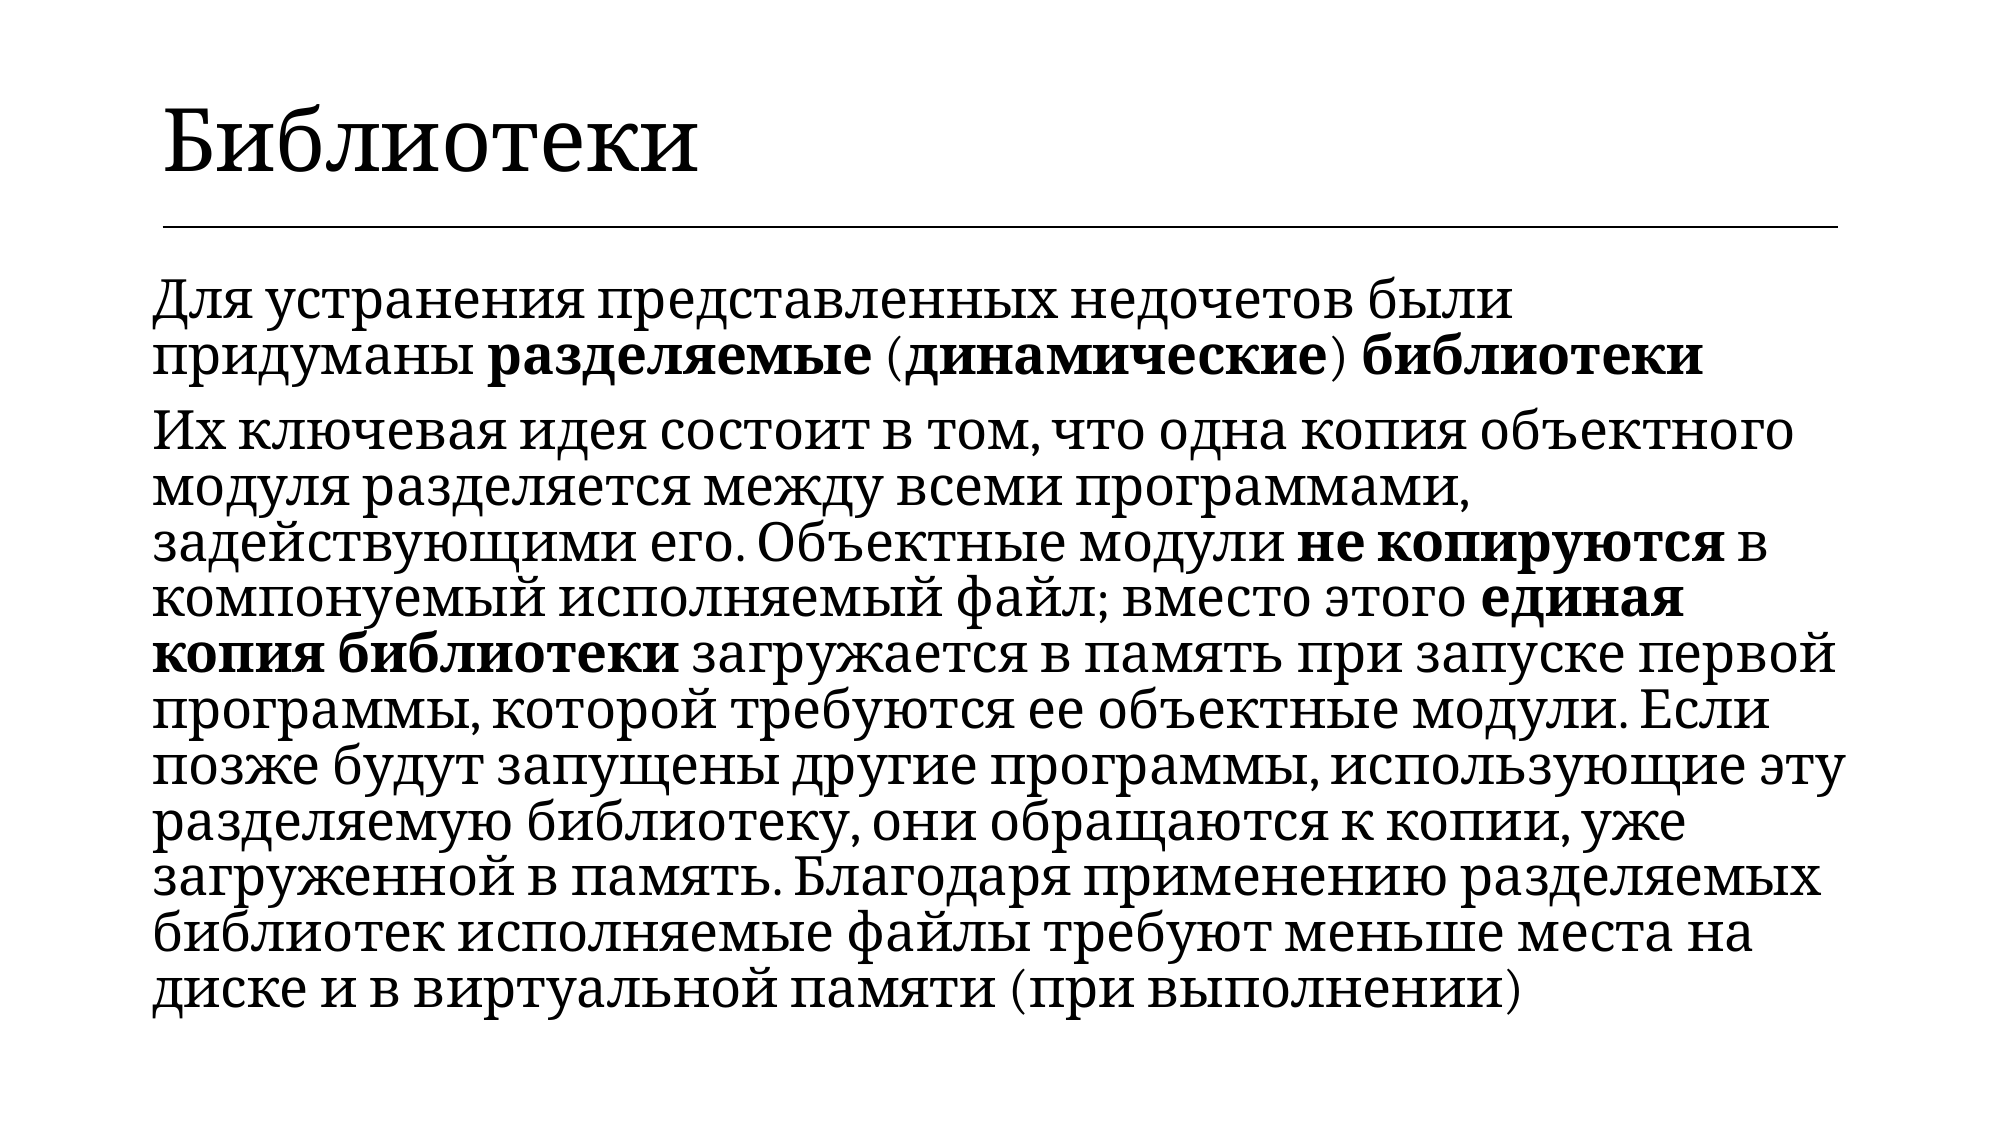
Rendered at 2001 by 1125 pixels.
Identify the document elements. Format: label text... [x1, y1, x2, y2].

list Для устранения представленных недочетов были придуманы разделяемые (динамические) библиотеки Их ключевая идея состоит в том, что одна копия объектного модуля разделяется между всеми программами, задействующими его. Объектные модули не копируются в компонуемый исполняемый файл; вместо этого единая копия библиотеки загружается в память при запуске первой программы, которой требуются ее объектные модули. Если позже будут запущены другие программы, использующие эту разделяемую библиотеку, они обращаются к копии, уже загруженной в память. Благодаря применению разделяемых библиотек исполняемые файлы требуют меньше места на диске и в виртуальной памяти (при выполнении) [137, 266, 1863, 1088]
table_header Библиотеки [163, 60, 1838, 226]
